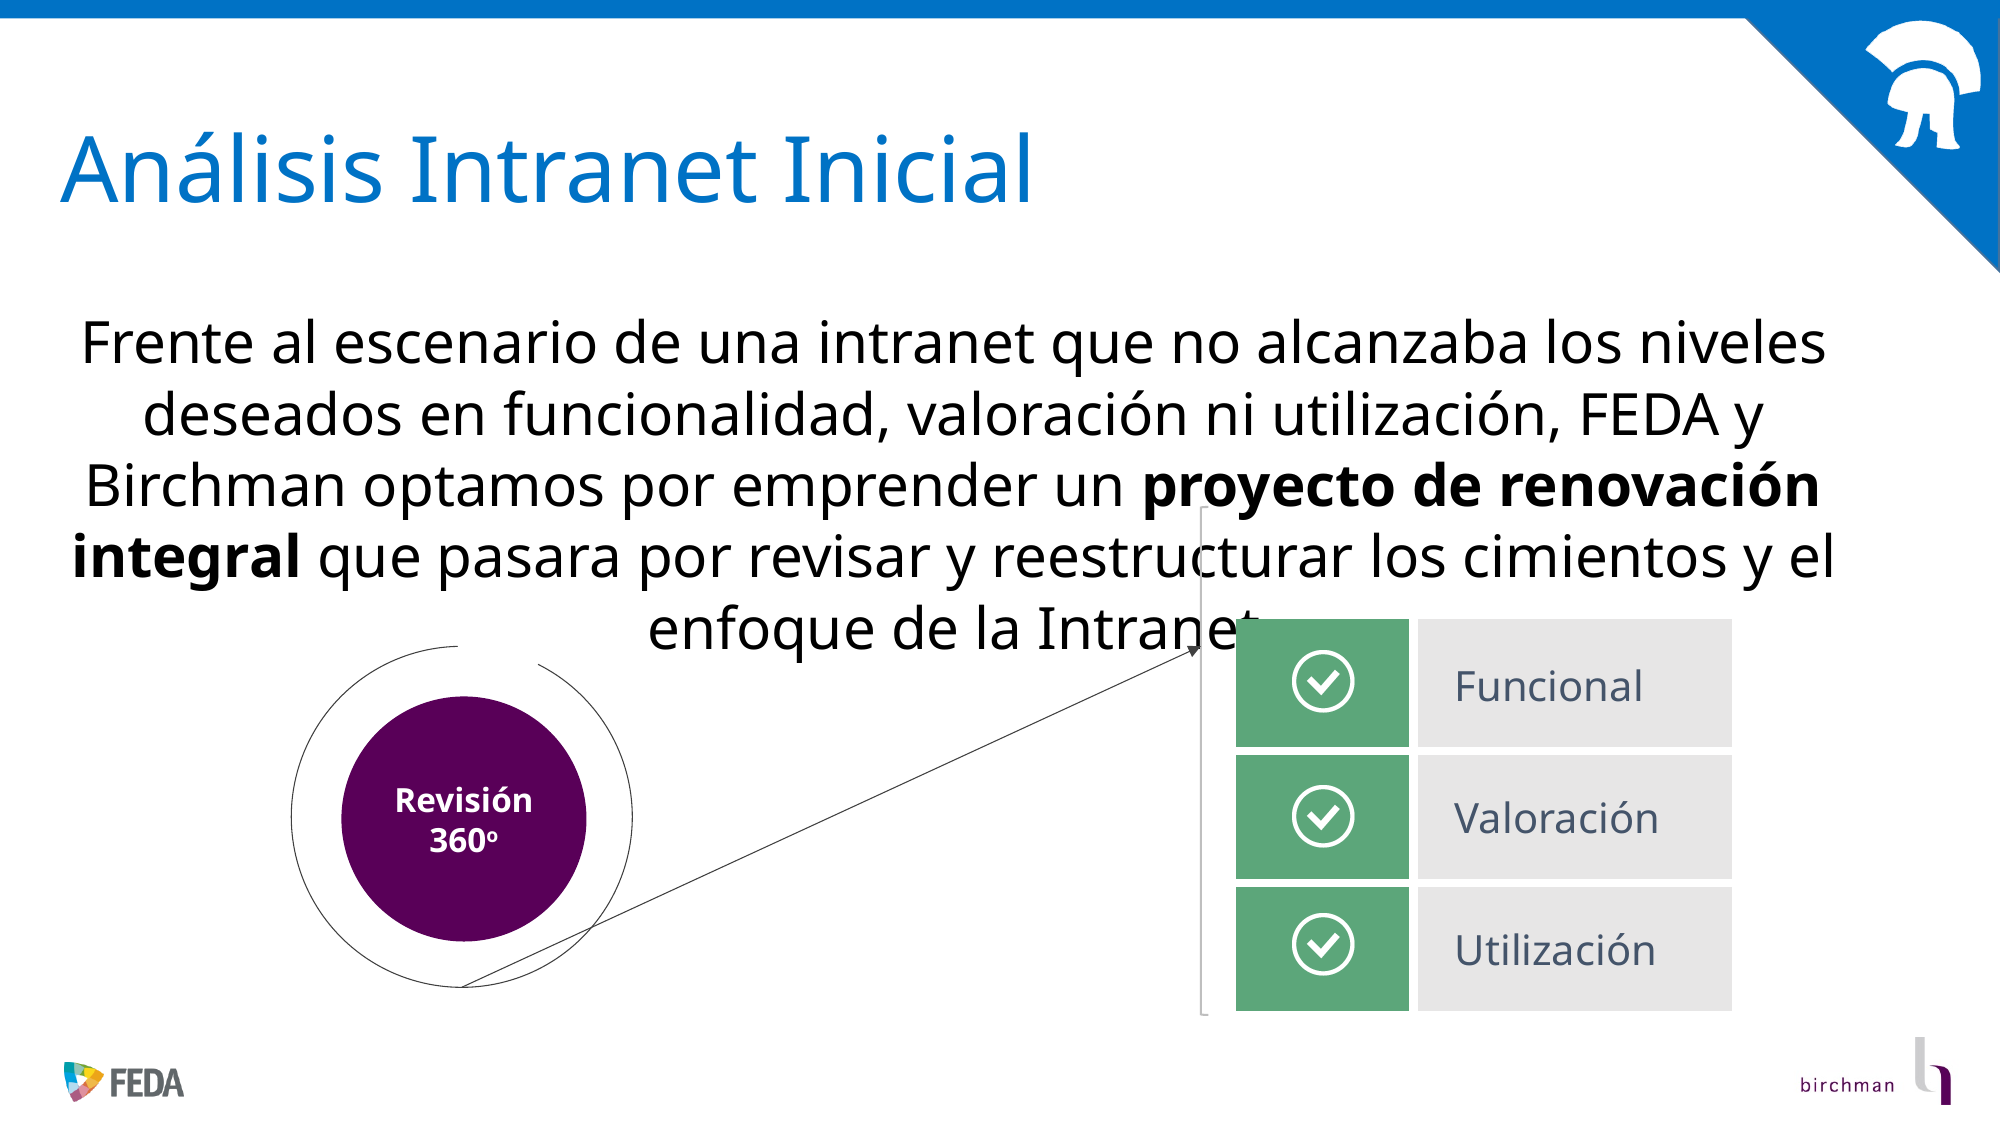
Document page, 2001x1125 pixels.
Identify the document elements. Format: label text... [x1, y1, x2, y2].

picture [1292, 785, 1355, 848]
picture [1292, 913, 1355, 976]
picture [1292, 650, 1355, 713]
table_cell Utilización [1418, 887, 1732, 1011]
list Frente al escenario de una intranet que no alcanzaba los niveles deseados en funcionalidad, valoración ni utilización, FEDA y Birchman optamos por emprender un proyecto de renovación integral que pasara por revisar y reestructurar los cimientos y el enfoque de la Intranet [45, 299, 1863, 1014]
picture [1836, 0, 2001, 169]
table_cell [1236, 755, 1409, 879]
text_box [291, 646, 1201, 988]
table_header [1236, 619, 1409, 747]
title Análisis Intranet Inicial [45, 59, 1863, 278]
table_header Funcional [1418, 619, 1732, 747]
picture [64, 1062, 184, 1103]
table_cell [1236, 887, 1409, 1011]
text_box [1200, 506, 1209, 1016]
table_cell Valoración [1418, 755, 1732, 879]
picture [1783, 1037, 1968, 1105]
